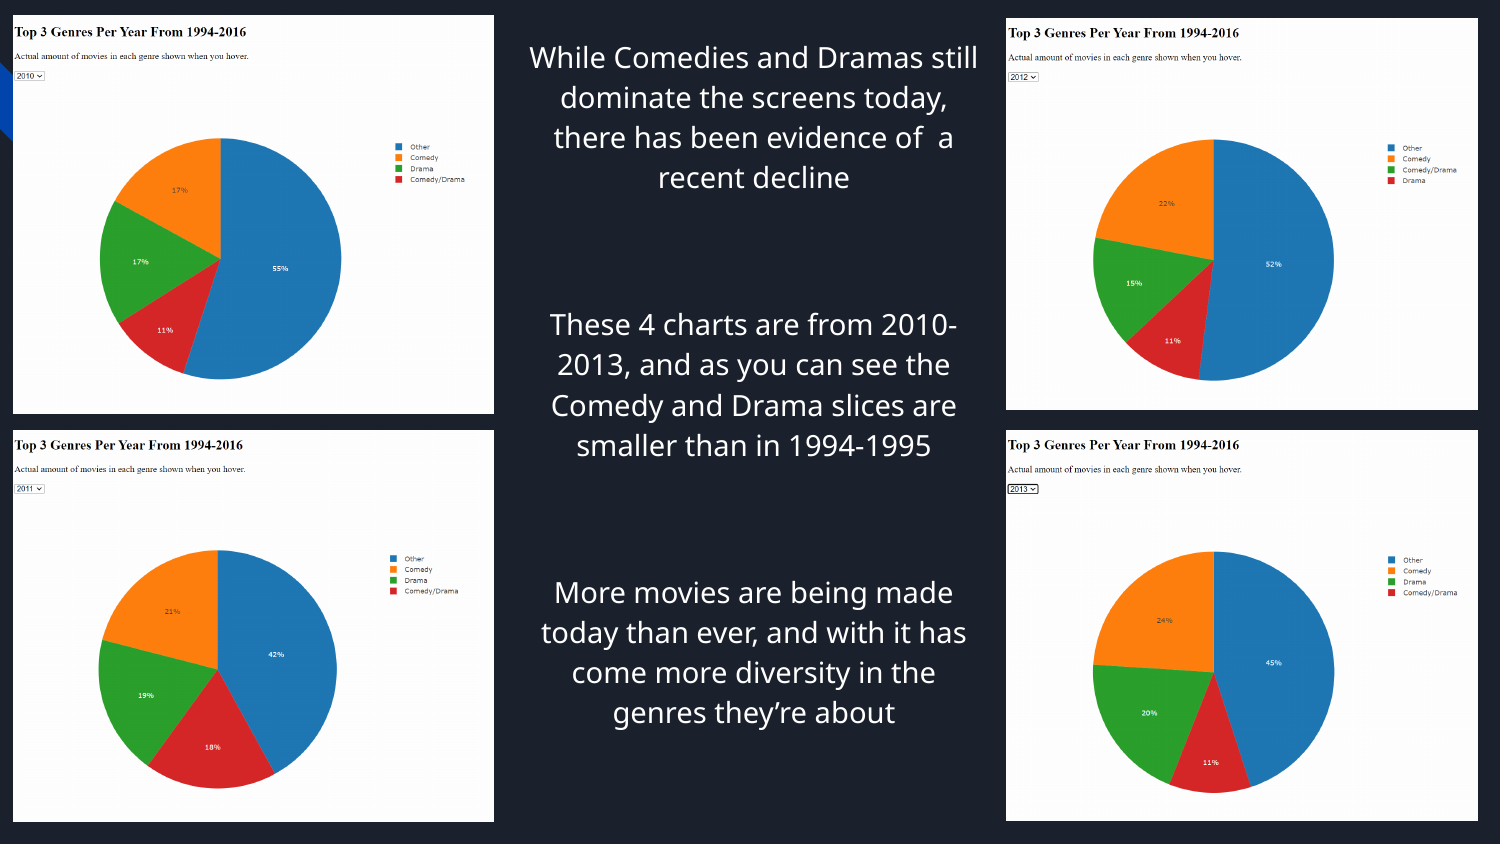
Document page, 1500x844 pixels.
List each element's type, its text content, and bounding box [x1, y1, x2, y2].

picture [13, 429, 494, 822]
text_box While Comedies and Dramas still dominate the screens today, there has been evidence of a recent decline These 4 charts are from 2010-2013, and as you can see the Comedy and Drama slices are smaller than in 1994-1995 More movies are being made today than ever, and with it has come more diversity in the genres they’re about [514, 18, 994, 745]
picture [1006, 18, 1479, 411]
picture [13, 14, 494, 415]
picture [1006, 430, 1479, 822]
